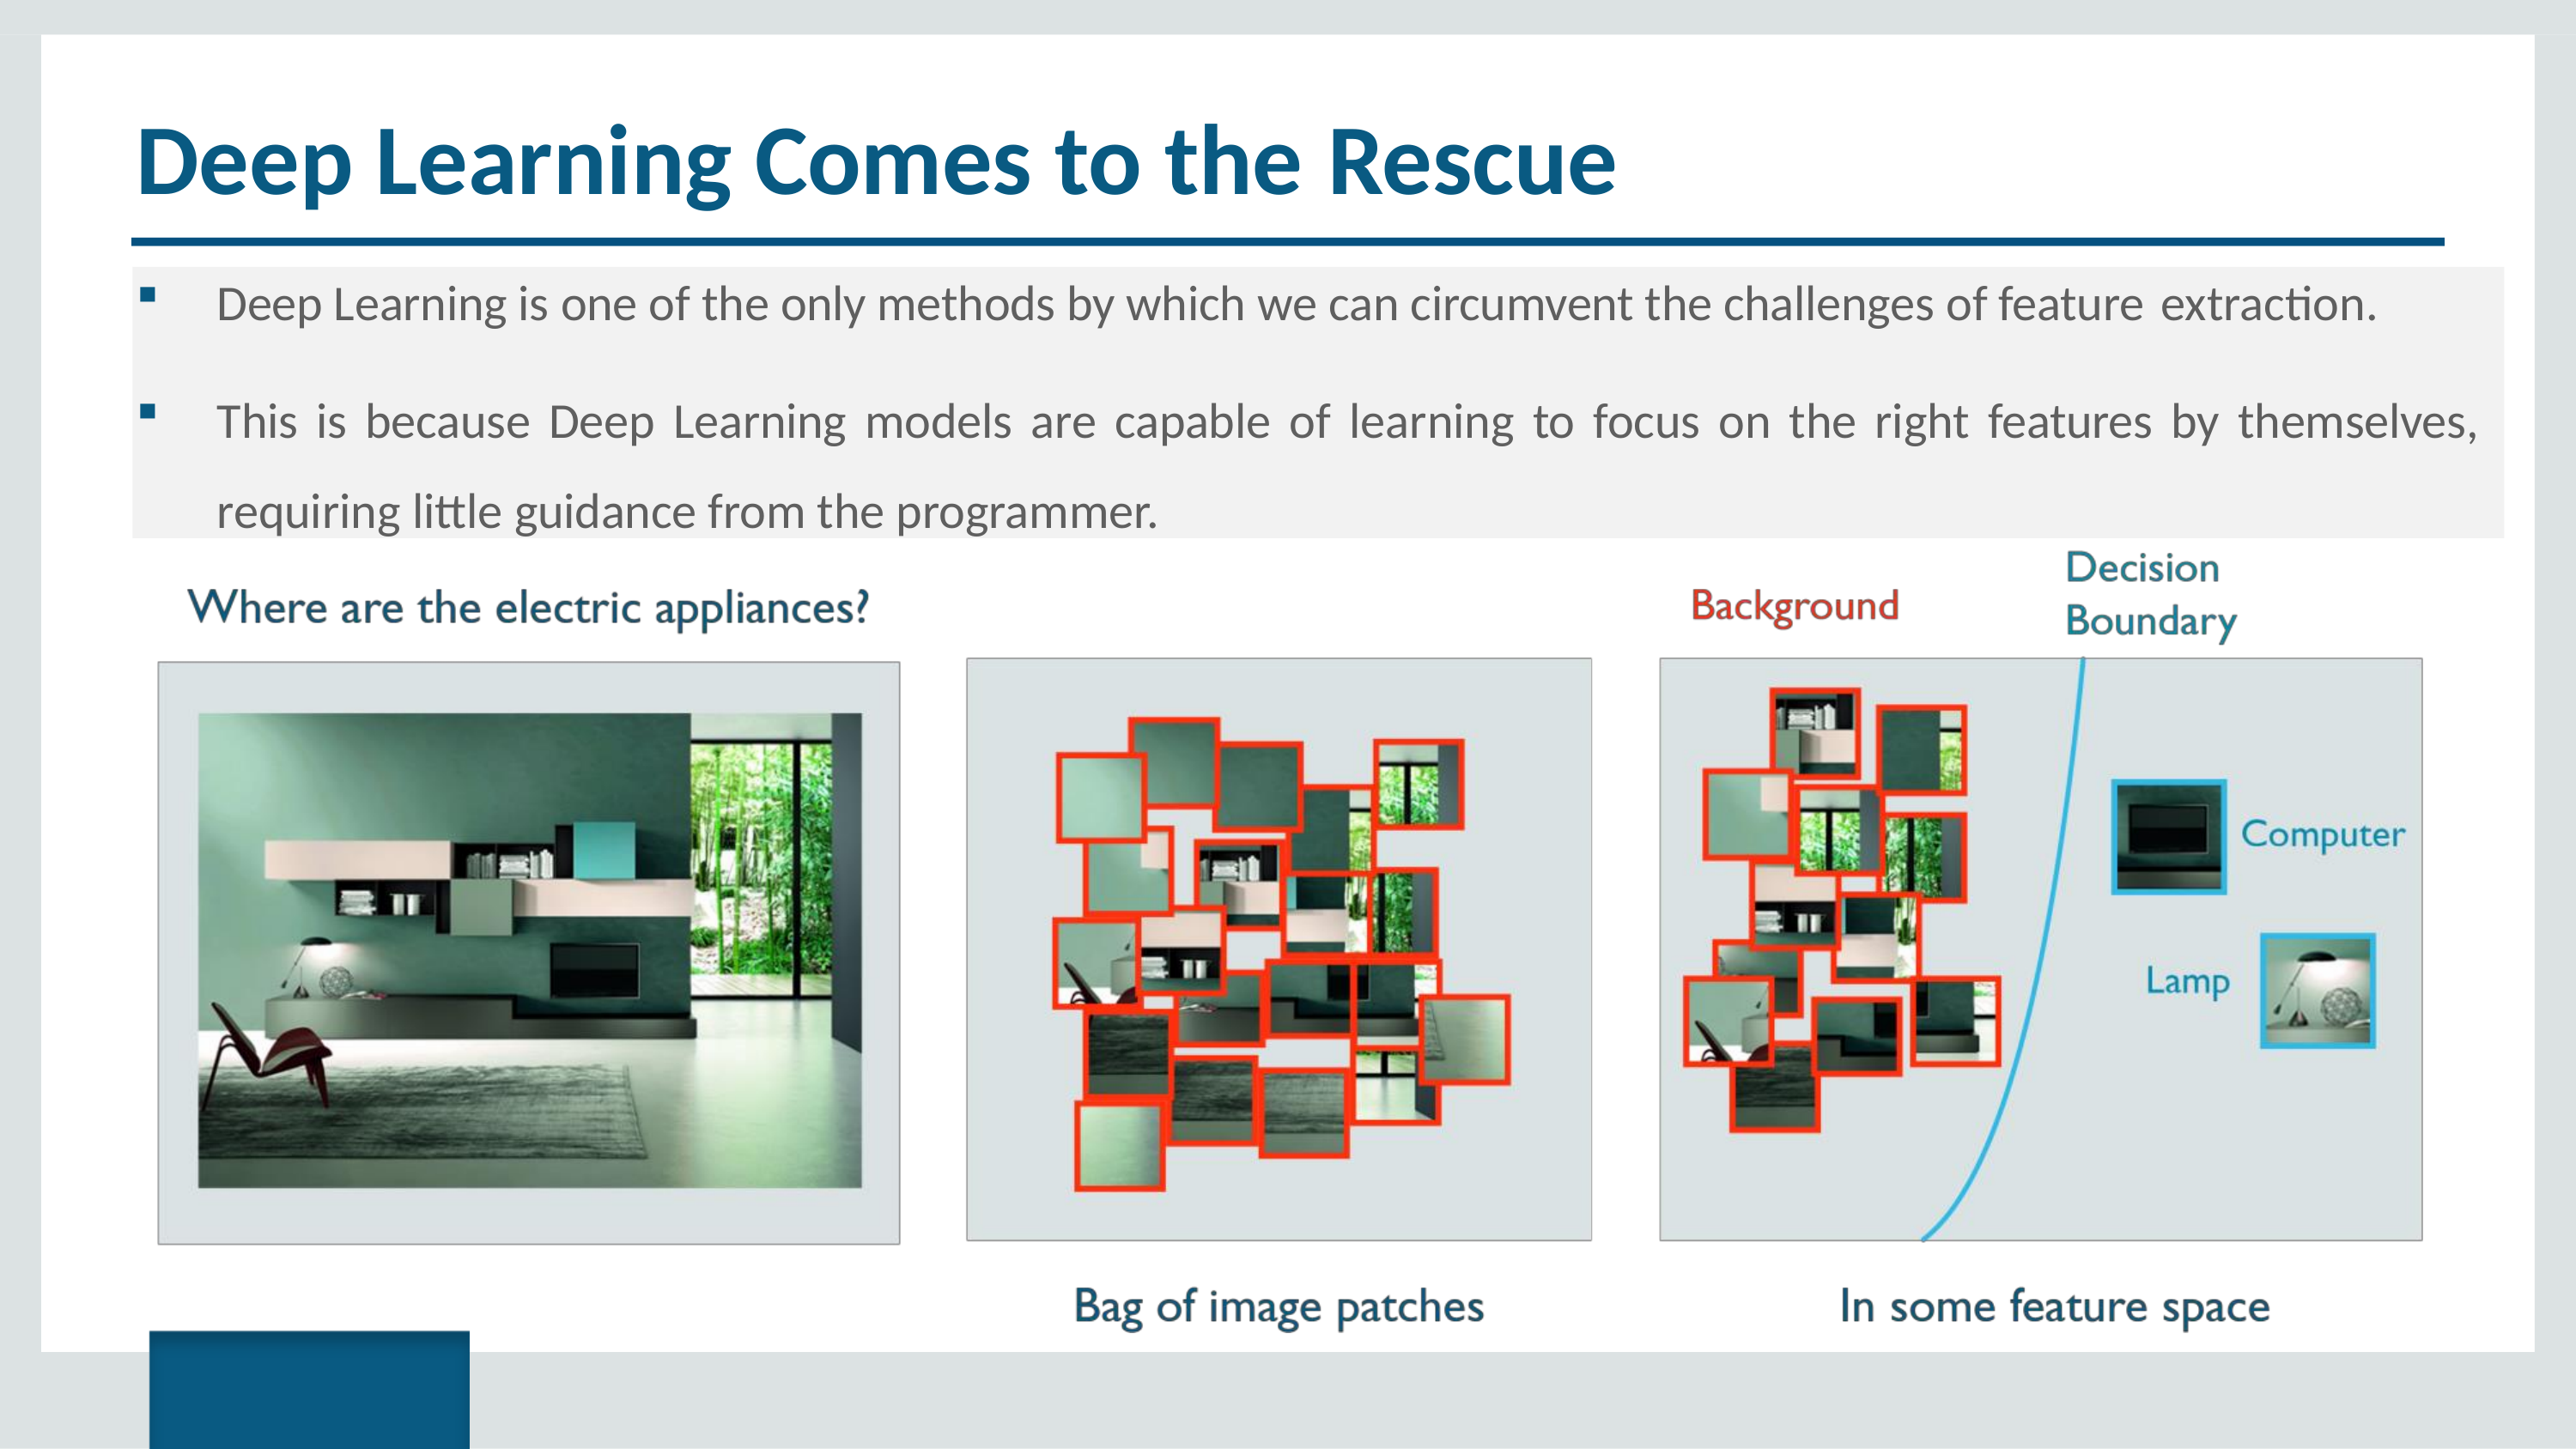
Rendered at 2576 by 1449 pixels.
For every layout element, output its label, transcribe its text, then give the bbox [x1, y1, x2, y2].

title Deep Learning Comes to the Rescue [132, 91, 1628, 266]
text_box [117, 544, 2459, 1333]
text_box [1628, 237, 2445, 246]
text_box [0, 0, 2576, 35]
text_box Deep Learning is one of the only methods by which we can circumvent the challenges of feature extraction. This is because Deep Learning models are capable of learning to focus on the right features by themselves, requiring little guidance from the programmer. [132, 266, 2505, 538]
text_box [149, 1333, 470, 1449]
